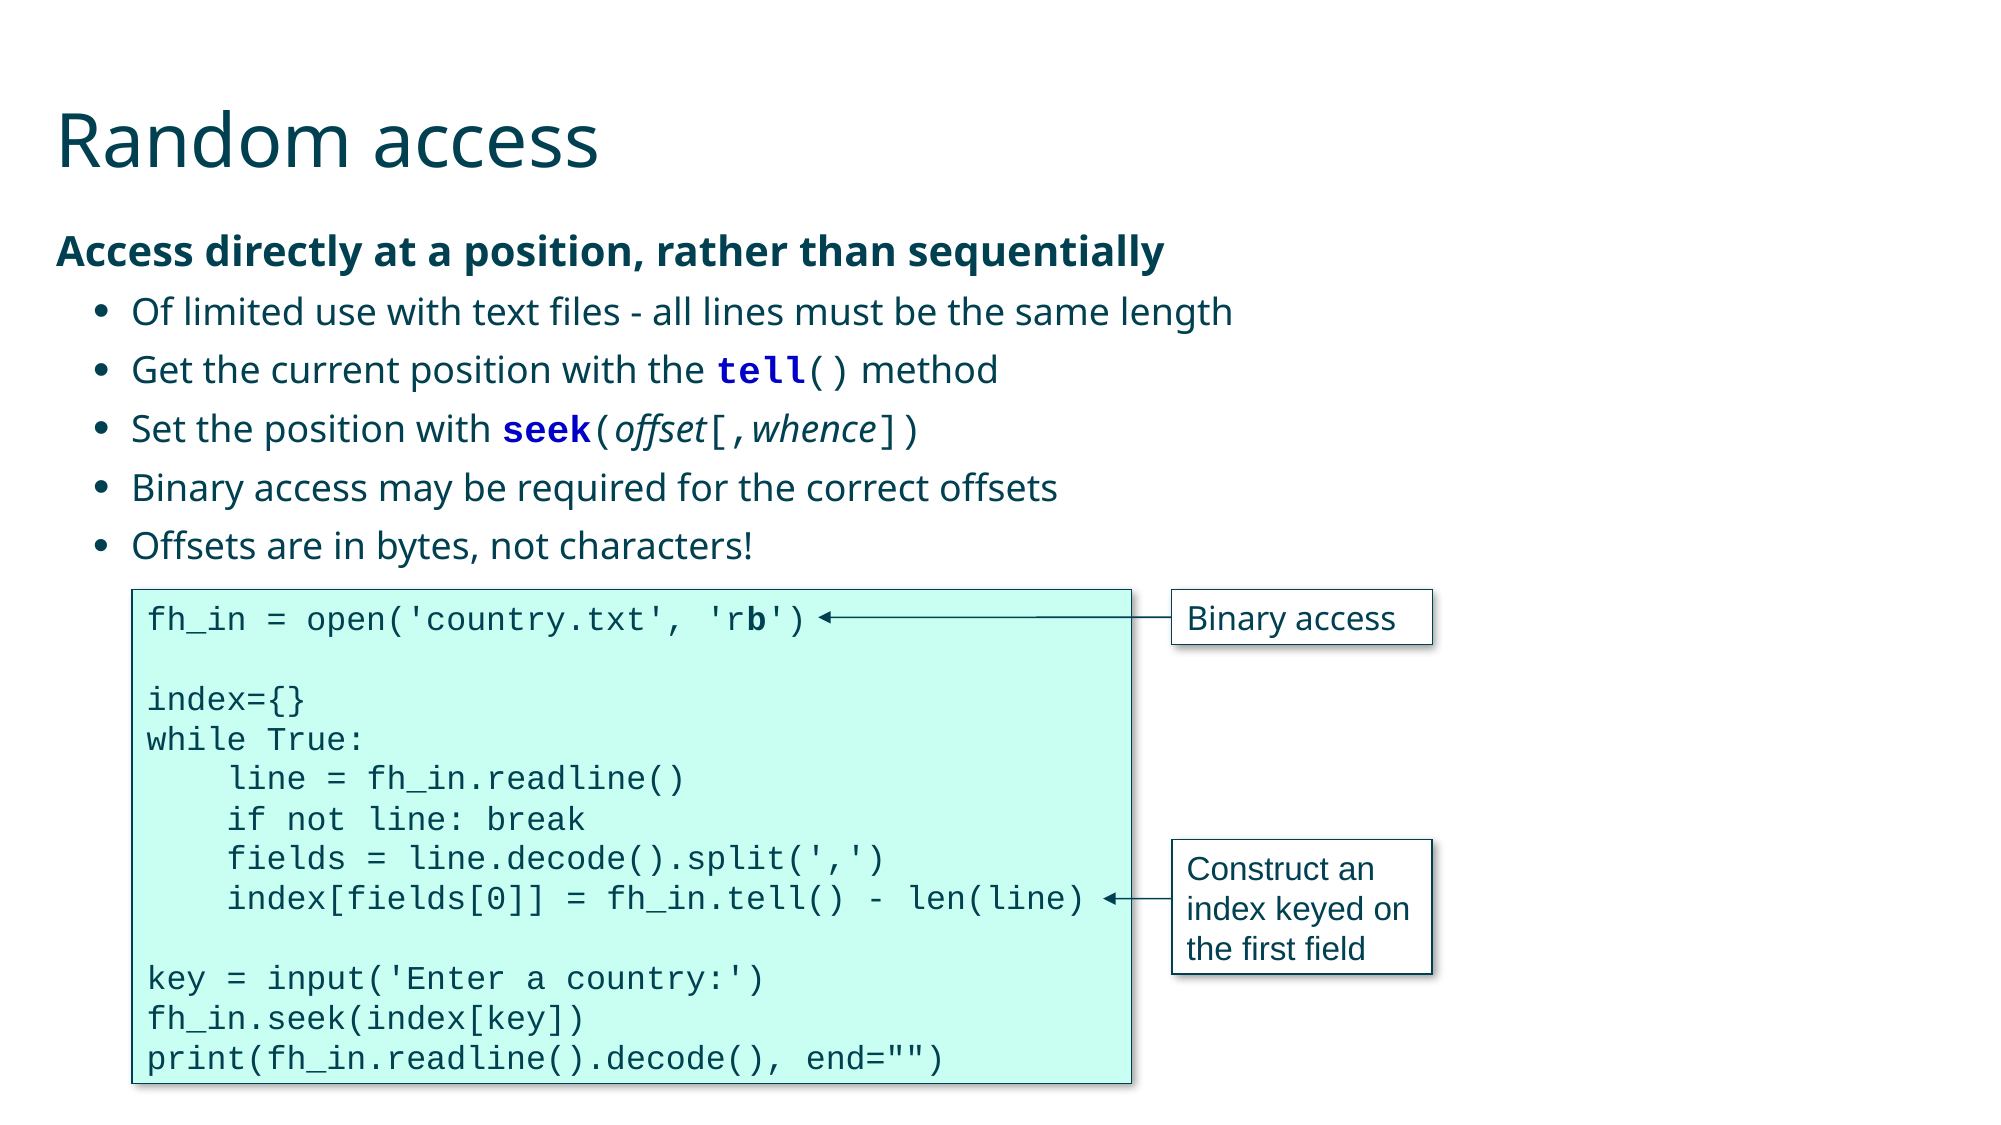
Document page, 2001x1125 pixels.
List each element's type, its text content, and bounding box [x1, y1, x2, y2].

text_box [818, 611, 1172, 624]
text_box [1103, 892, 1172, 905]
text_box Binary access [1171, 589, 1433, 645]
text_box fh_in = open('country.txt', 'rb') index={} while True: line = fh_in.readline() if not line: break fields = line.decode().split(',') index[fields[0]] = fh_in.tell() - len(line) key = input('Enter a country:') fh_in.seek(index[key]) print(fh_in.readline().decode(), end="") [131, 589, 1132, 1084]
title Random access [55, 92, 1946, 224]
list Access directly at a position, rather than sequentially Of limited use with text files - all lines must be the same length Get the current position with the tell() method Set the position with seek(offset[,whence]) Binary access may be required for the correct offsets Offsets are in bytes, not characters! [55, 224, 1946, 1090]
text_box Construct an index keyed on the first field [1171, 839, 1433, 975]
